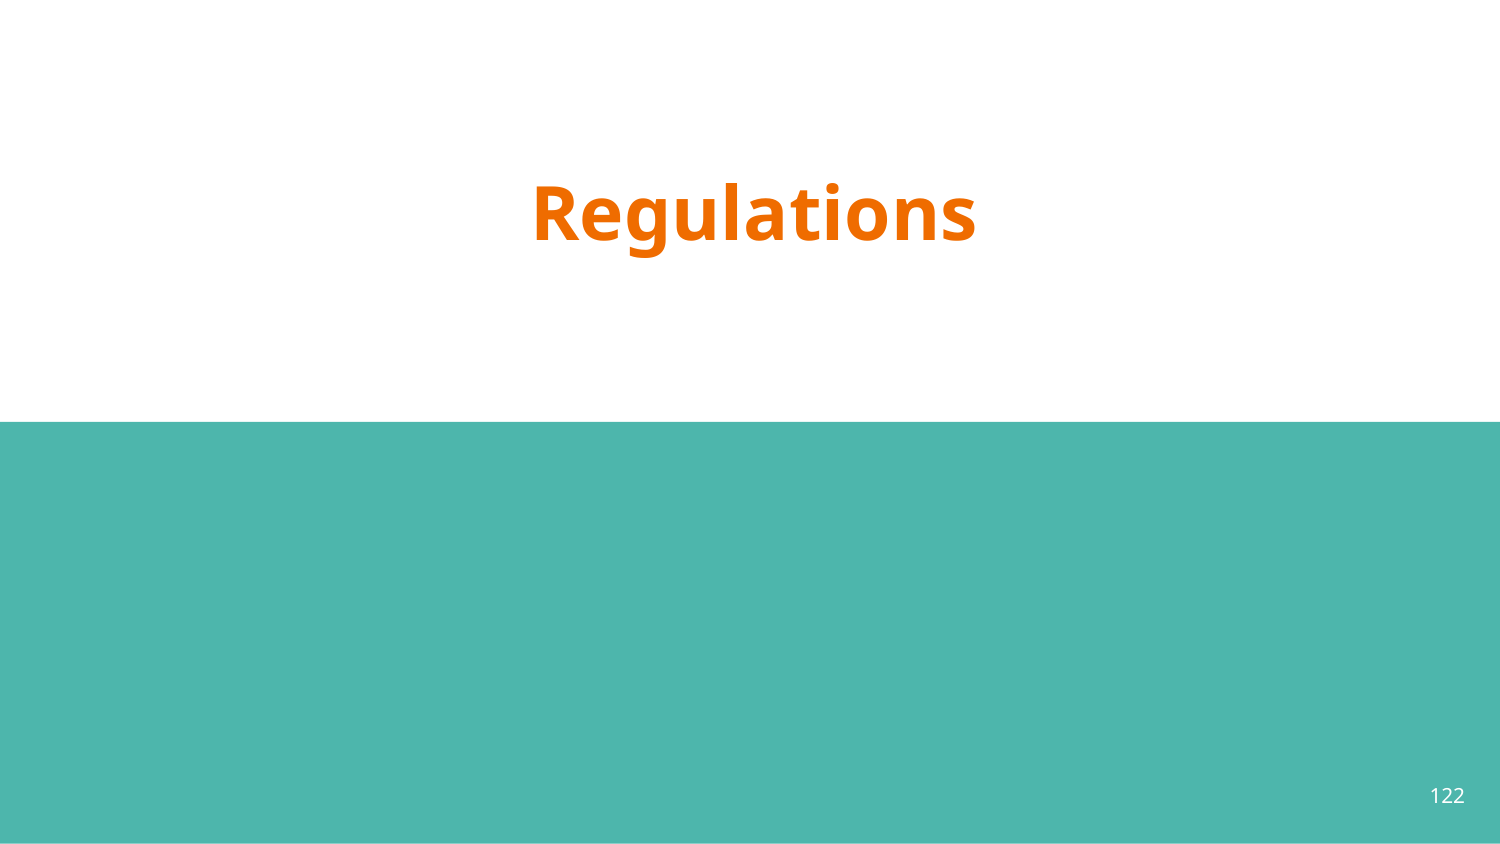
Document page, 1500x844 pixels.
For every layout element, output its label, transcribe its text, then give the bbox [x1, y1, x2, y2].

title Regulations [51, 133, 1458, 289]
slide_number ‹#› [1389, 764, 1480, 830]
